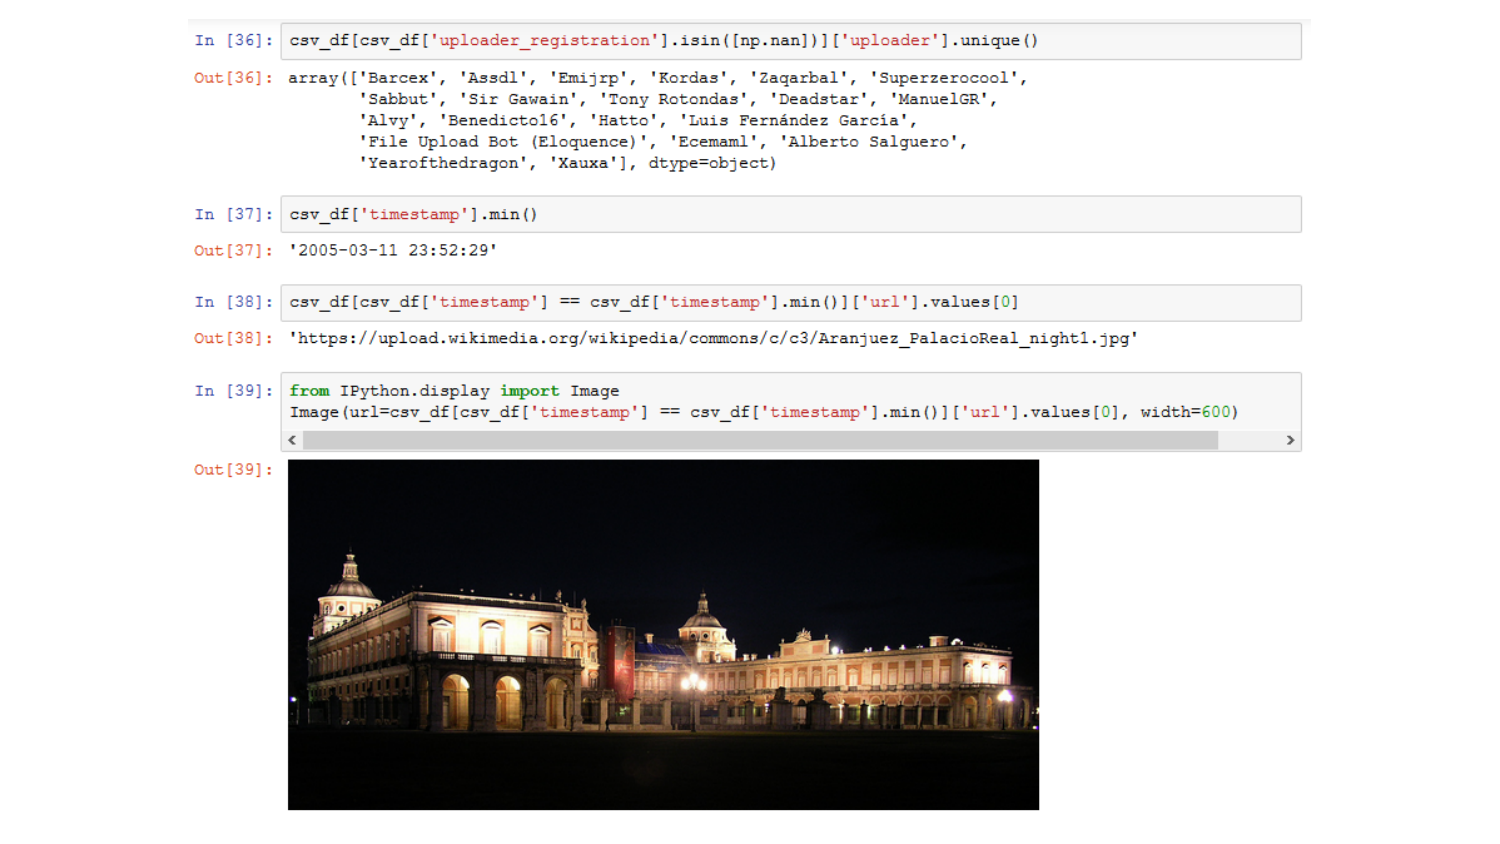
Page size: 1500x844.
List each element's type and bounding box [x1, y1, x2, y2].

picture [188, 19, 1312, 825]
